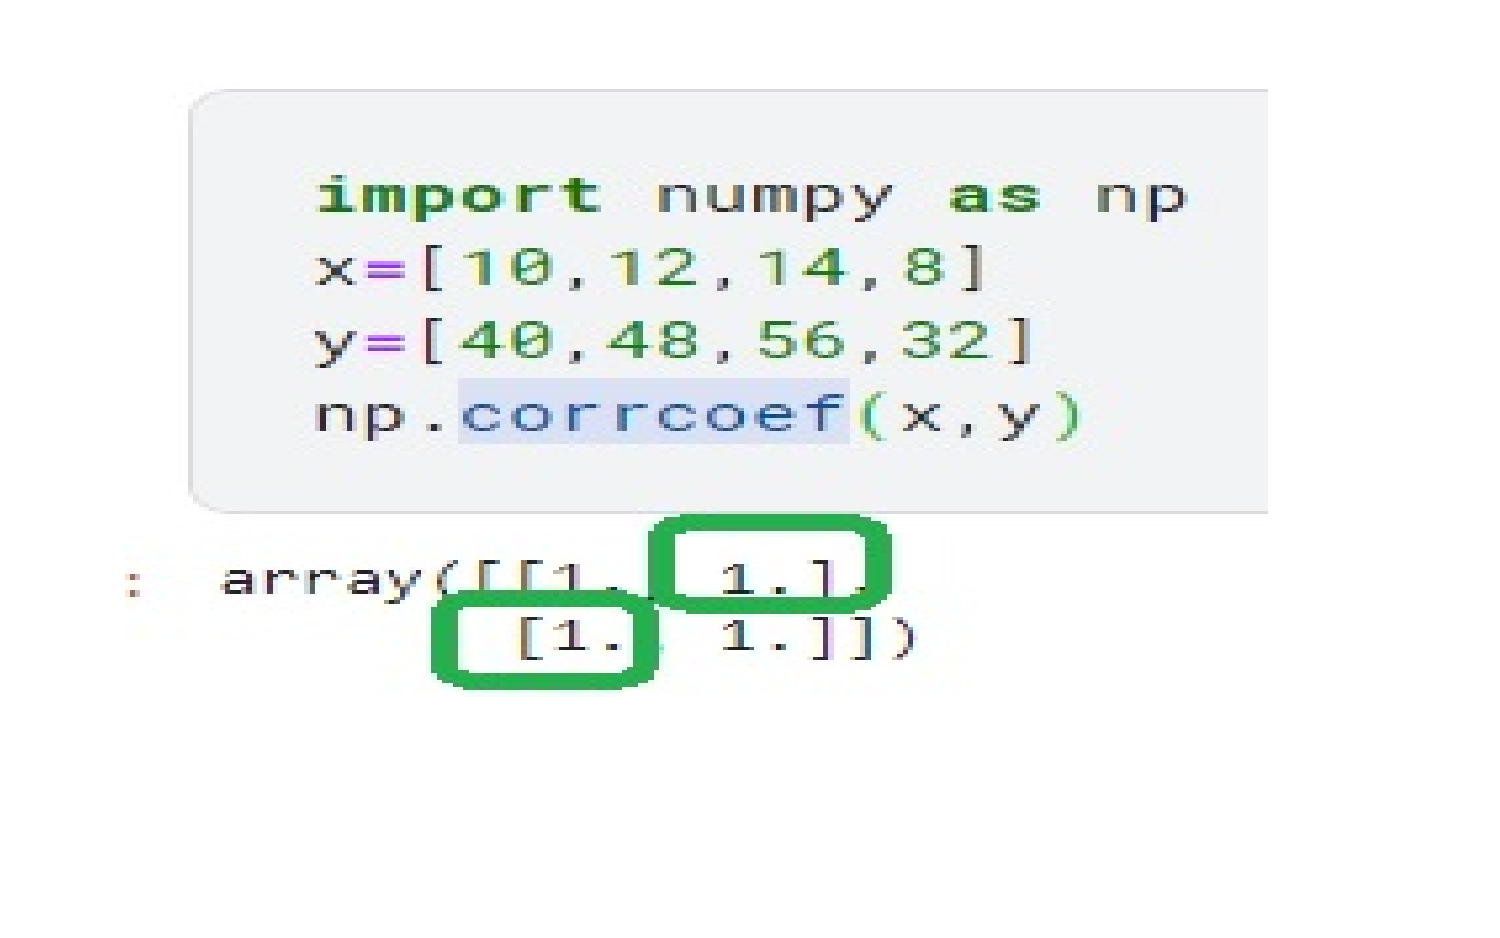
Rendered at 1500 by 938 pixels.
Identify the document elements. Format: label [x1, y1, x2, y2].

list [124, 56, 1301, 757]
